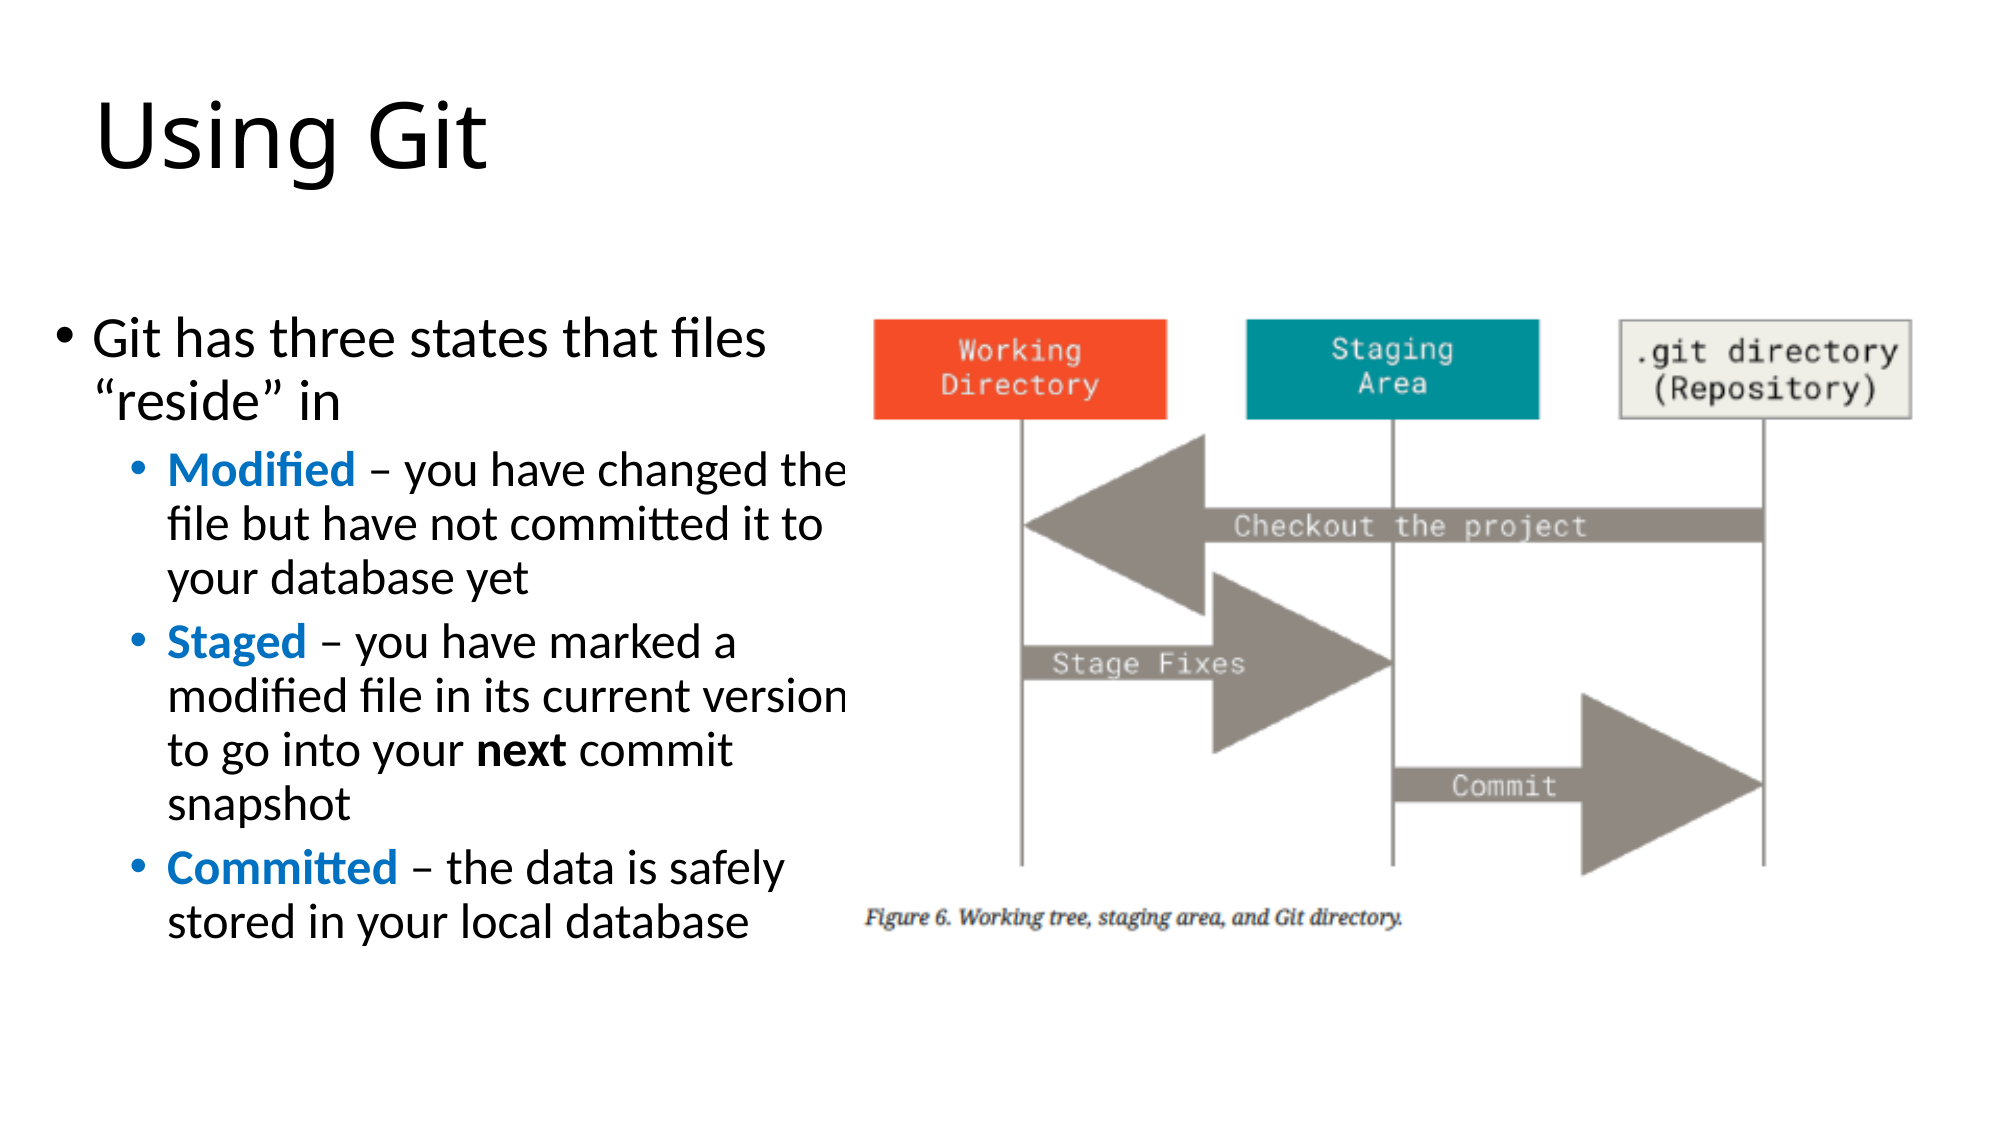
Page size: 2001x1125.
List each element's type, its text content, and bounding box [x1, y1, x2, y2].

title Using Git [78, 30, 1804, 249]
picture [845, 299, 1942, 942]
list Git has three states that files “reside” in Modified – you have changed the file but have not committed it to your database yet Staged – you have marked a modified file in its current version to go into your next commit snapshot Committed – the data is safely stored in your local database [39, 299, 866, 1066]
